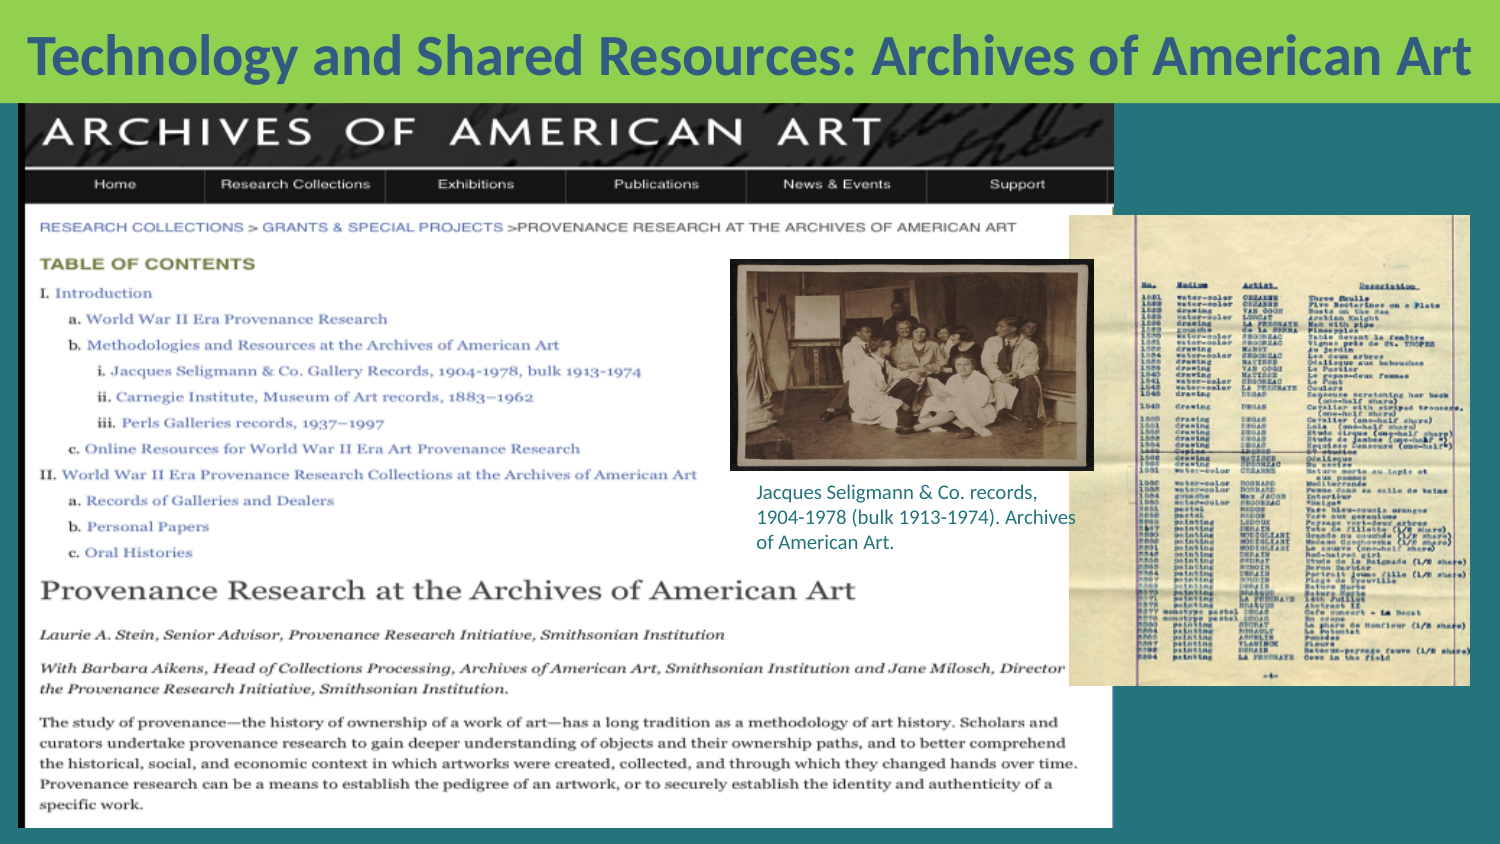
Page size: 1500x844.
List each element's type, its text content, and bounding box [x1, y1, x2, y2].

picture [18, 102, 1471, 829]
text_box Technology and Shared Resources: Archives of American Art [0, 0, 1500, 104]
